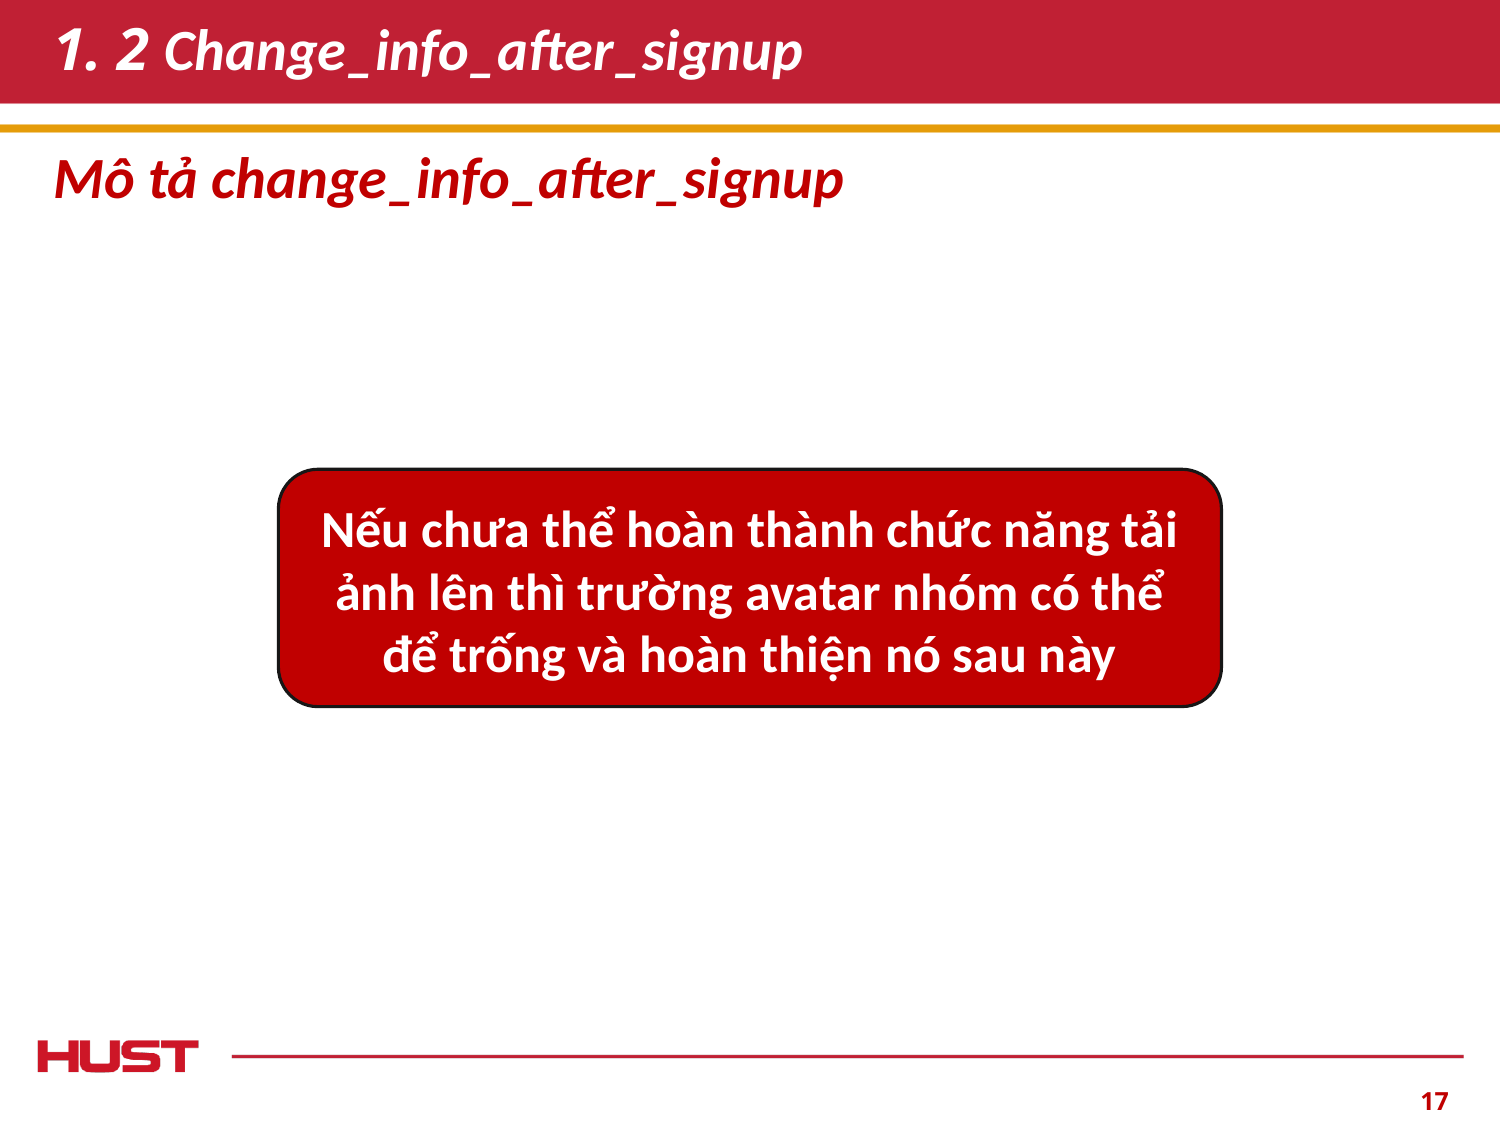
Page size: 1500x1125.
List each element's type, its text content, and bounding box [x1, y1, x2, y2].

text_box Nếu chưa thể hoàn thành chức năng tải ảnh lên thì trường avatar nhóm có thể để trống và hoàn thiện nó sau này [278, 469, 1222, 707]
title 1. 2 Change_info_after_signup [38, 12, 1462, 87]
slide_number ‹#› [1126, 1078, 1464, 1125]
picture [0, 0, 1500, 1125]
text_box Mô tả change_info_after_signup [38, 133, 982, 227]
